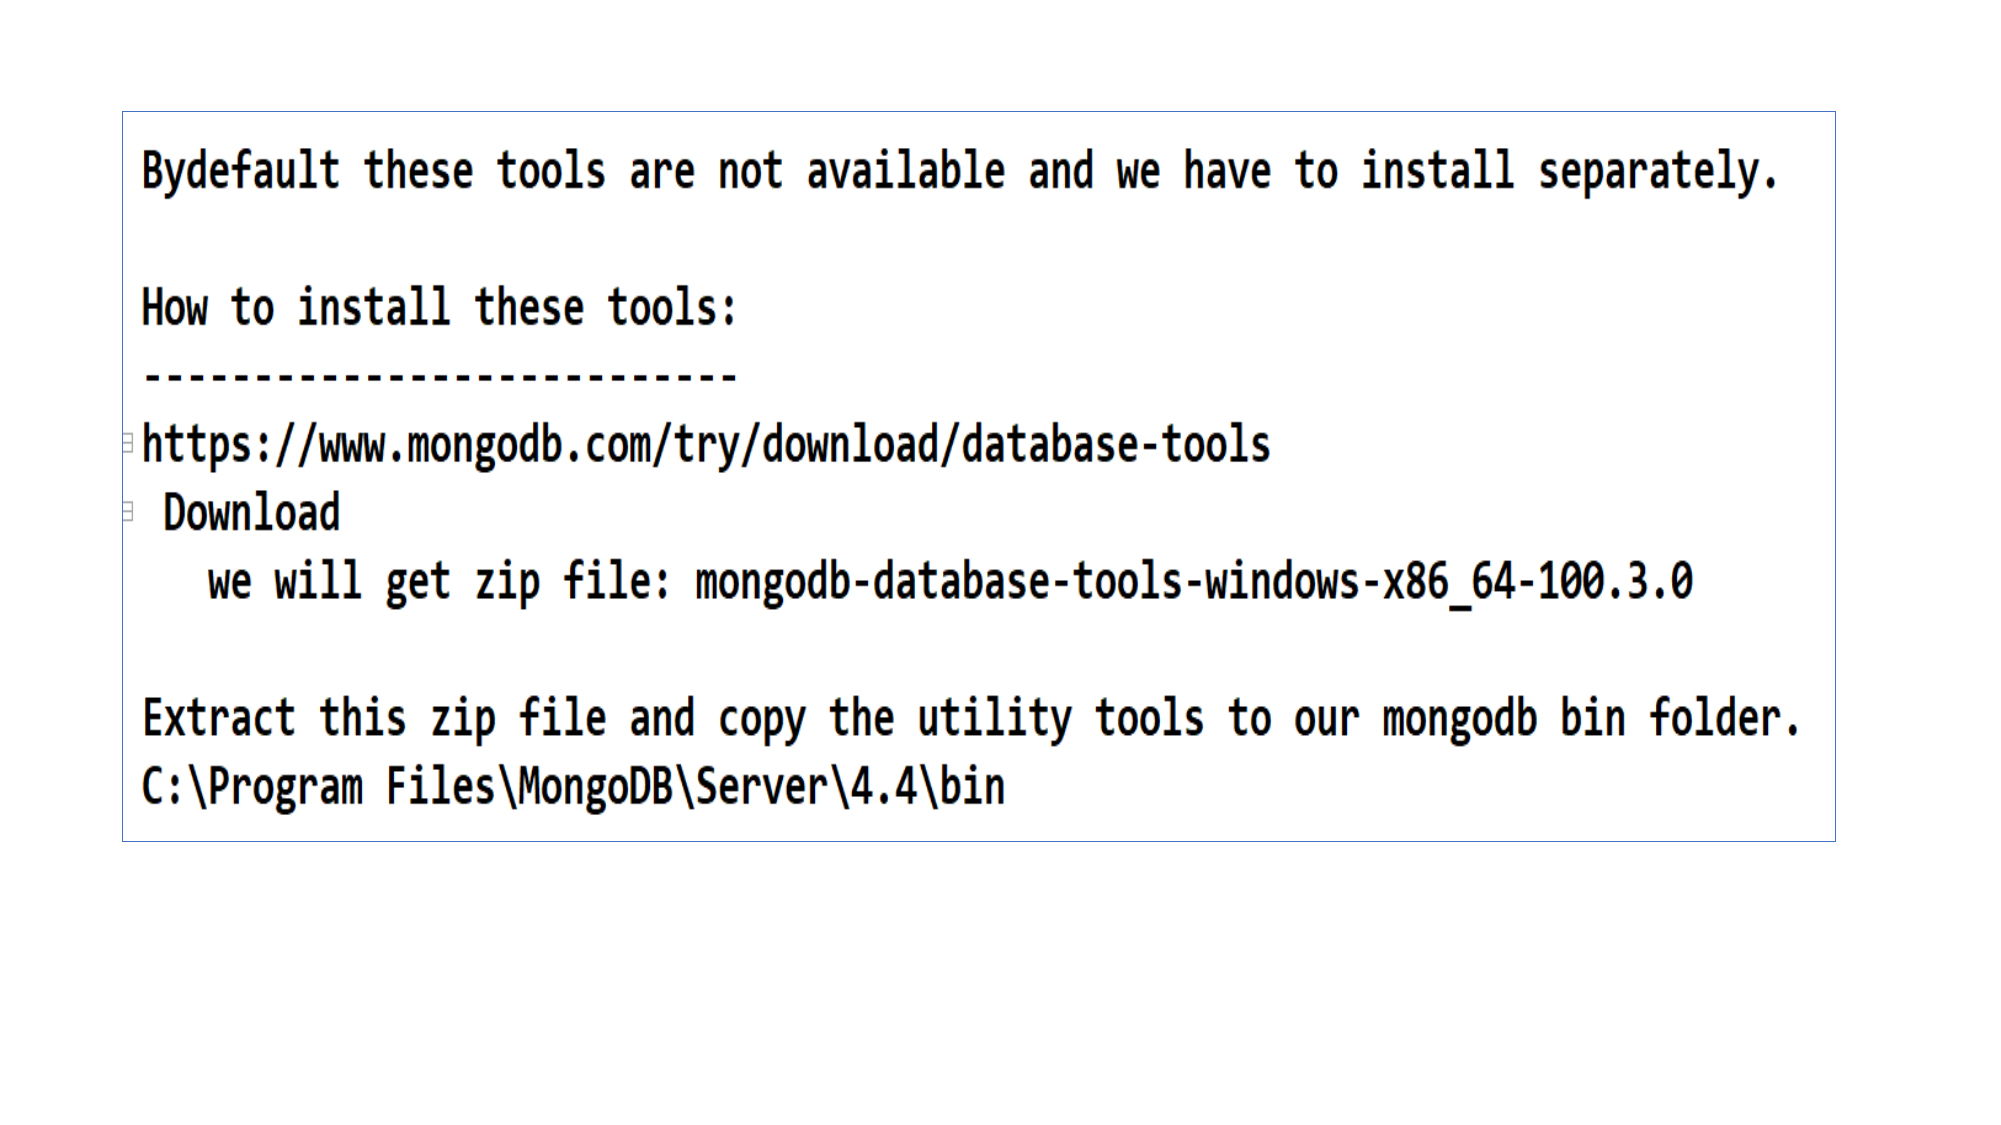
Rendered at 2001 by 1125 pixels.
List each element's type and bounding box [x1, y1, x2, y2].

picture [122, 111, 1836, 842]
